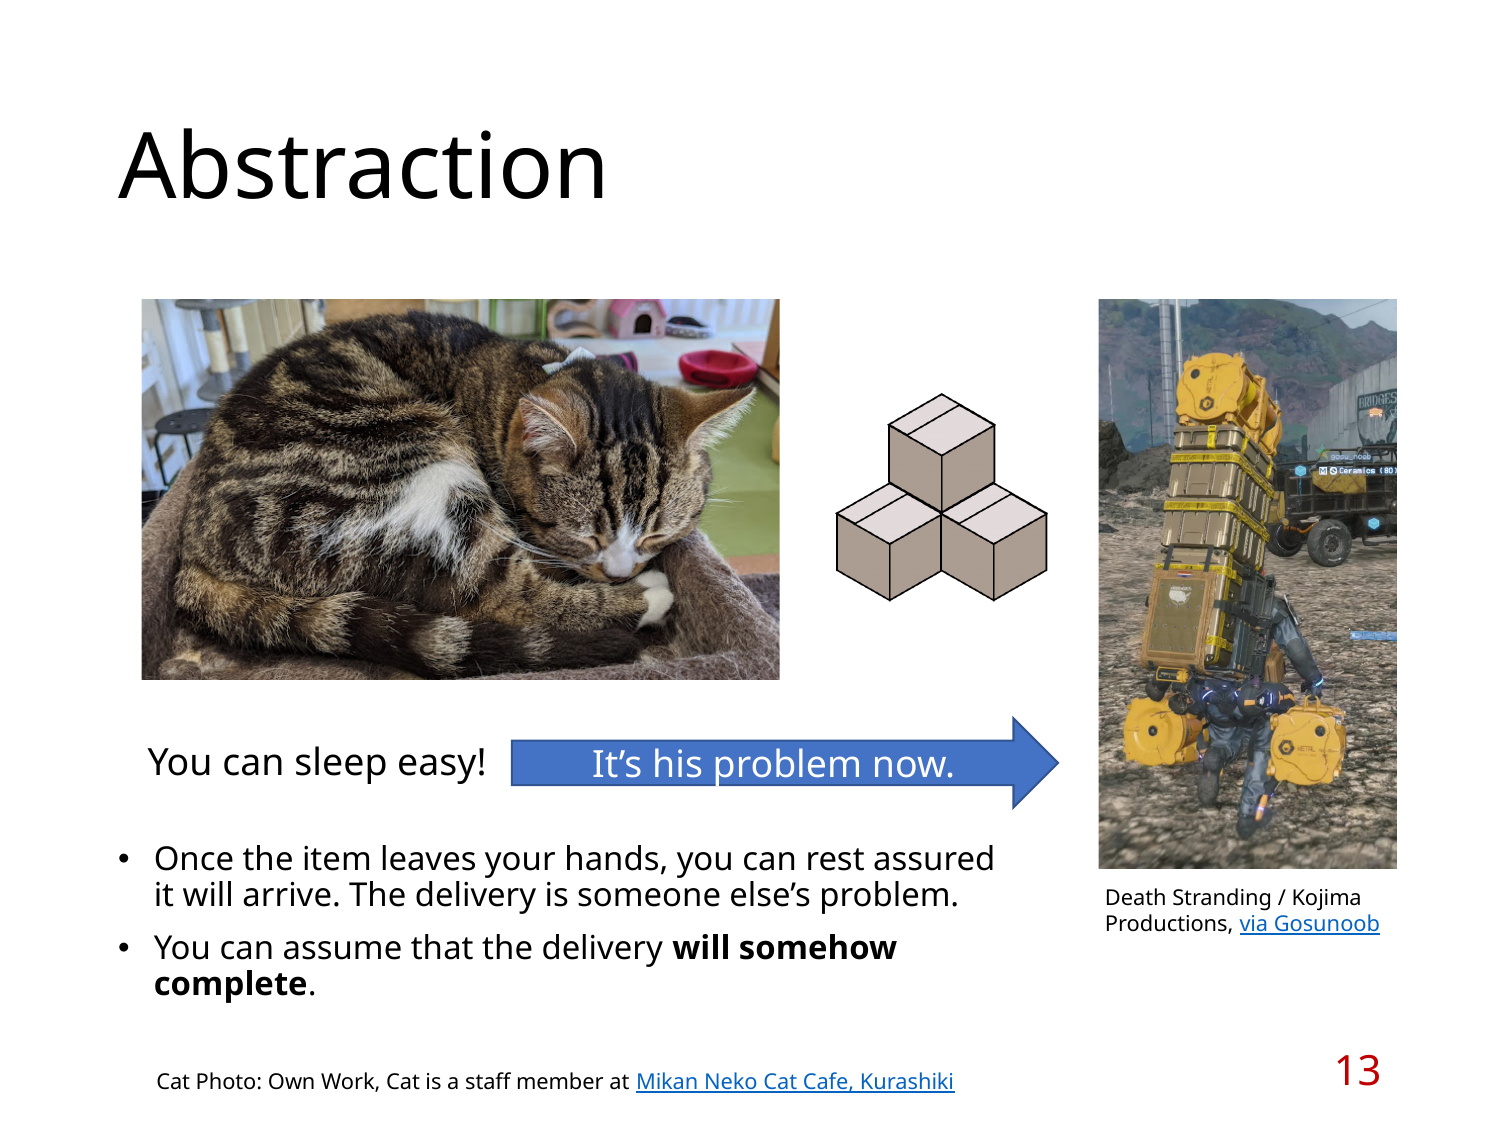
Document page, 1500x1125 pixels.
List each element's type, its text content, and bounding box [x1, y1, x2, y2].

list Once the item leaves your hands, you can rest assured it will arrive. The delivery is someone else’s problem. You can assume that the delivery will somehow complete. [103, 834, 1018, 1043]
text_box It’s his problem now. [510, 715, 1060, 810]
title Abstraction [103, 59, 1397, 278]
picture [141, 299, 780, 680]
text_box Death Stranding / Kojima Productions, via Gosunoob [1090, 875, 1500, 947]
text_box You can sleep easy! [132, 730, 502, 791]
picture [1098, 299, 1397, 869]
text_box Cat Photo: Own Work, Cat is a staff member at Mikan Neko Cat Cafe, Kurashiki [141, 1060, 996, 1105]
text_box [835, 393, 1048, 602]
slide_number 13 [1296, 1042, 1397, 1103]
